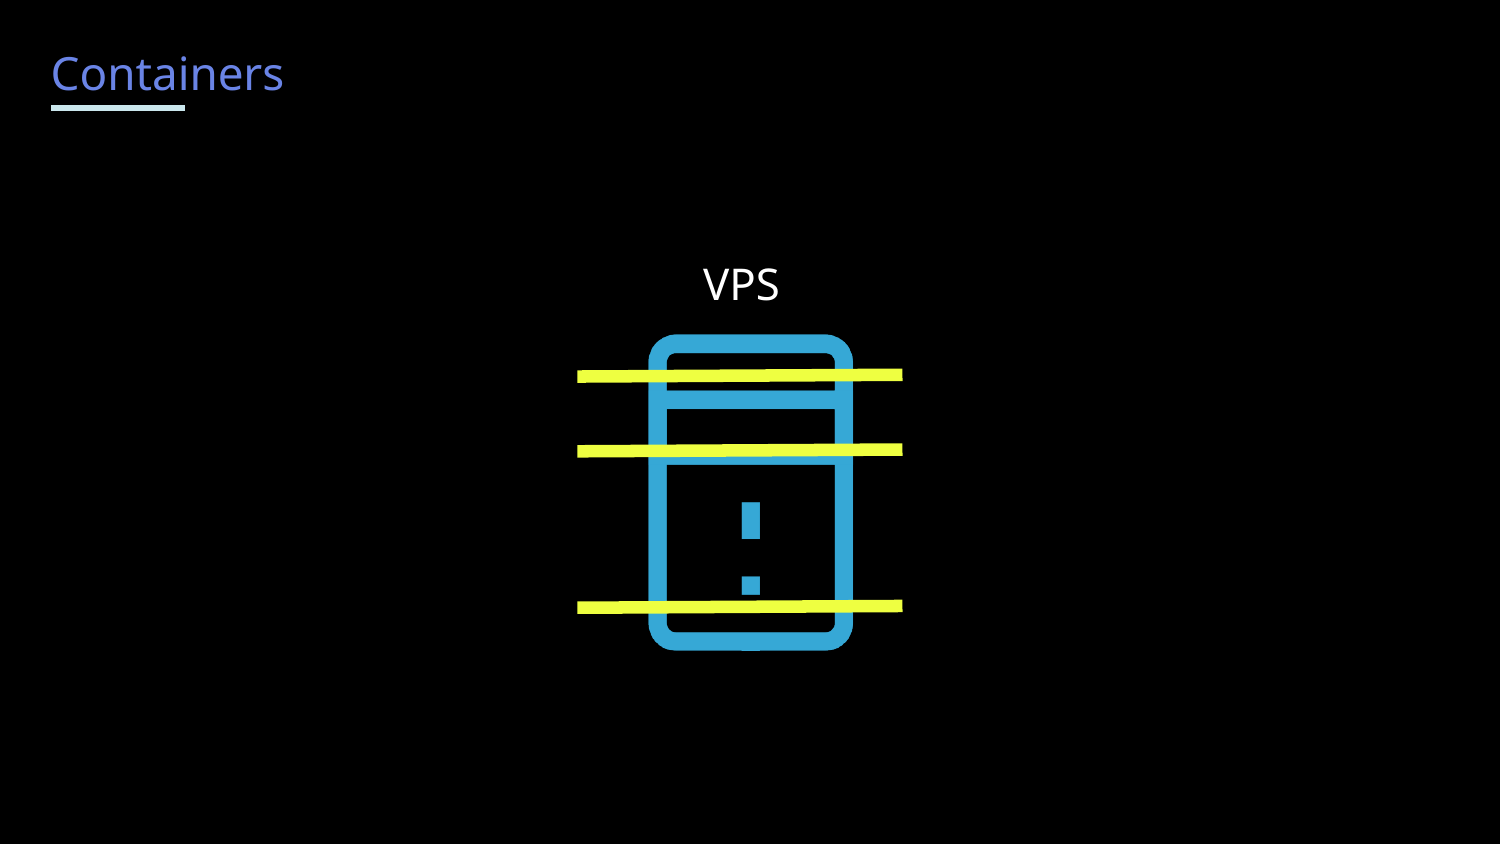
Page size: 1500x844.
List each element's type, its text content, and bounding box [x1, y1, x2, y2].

picture [400, 207, 1101, 651]
subtitle Containers [35, 21, 378, 101]
